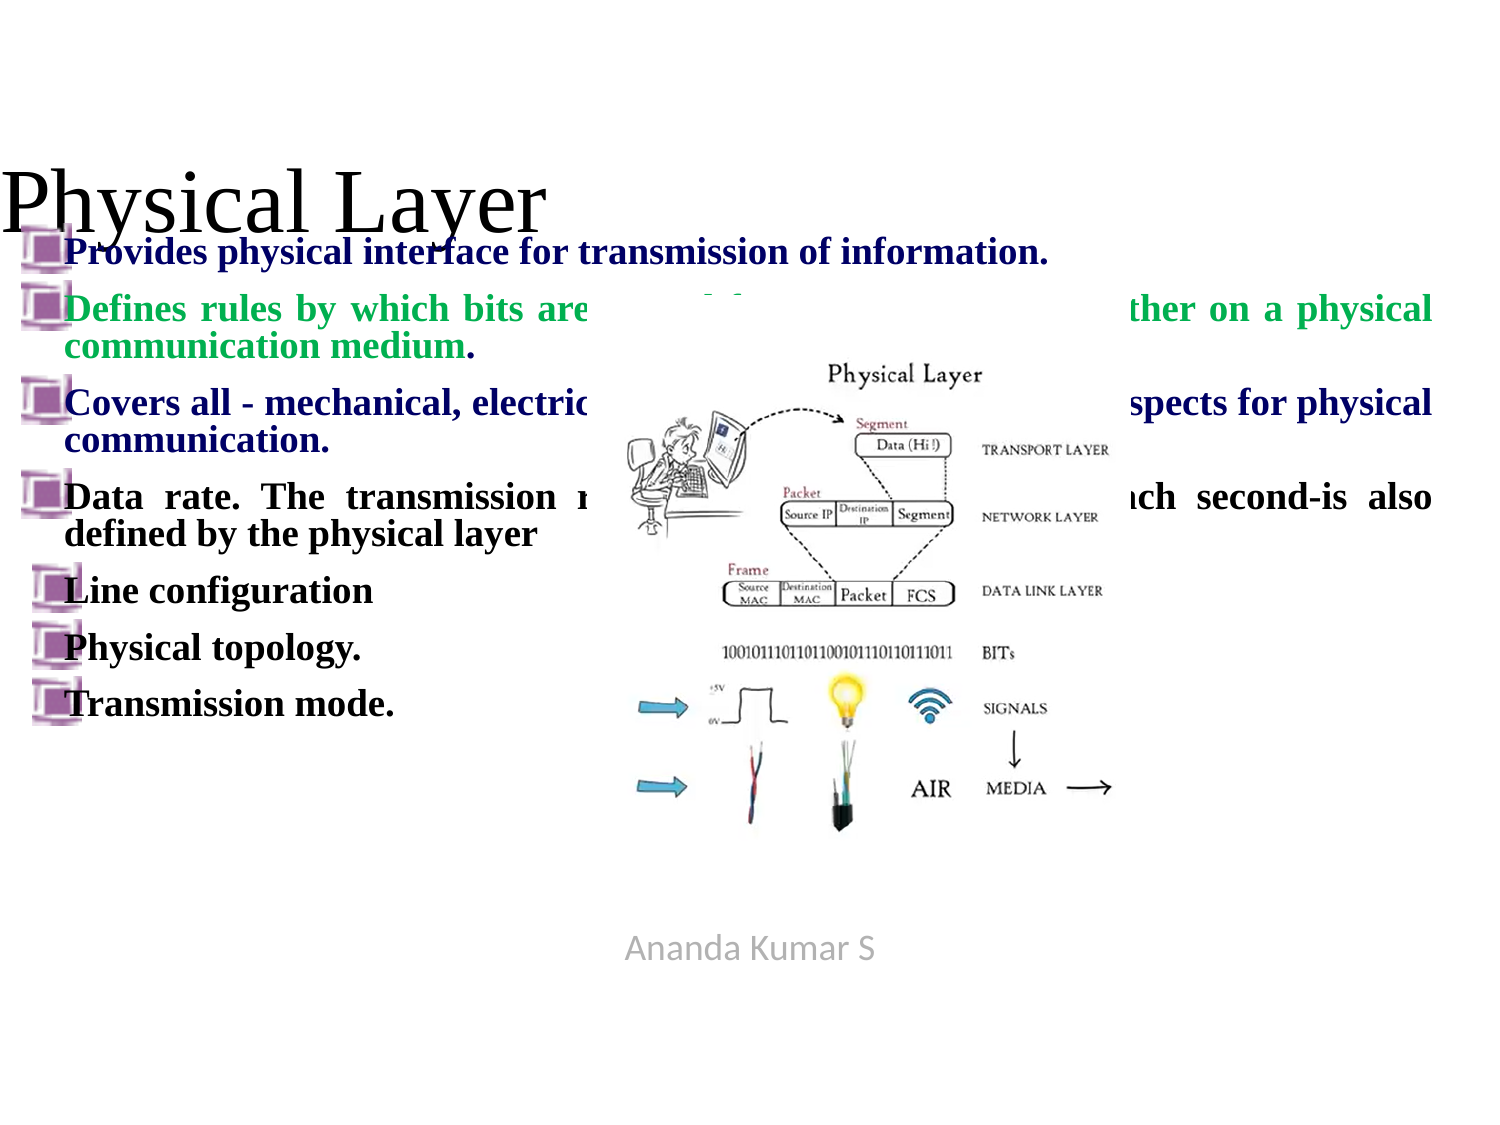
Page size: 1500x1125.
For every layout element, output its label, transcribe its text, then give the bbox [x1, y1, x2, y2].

footer Ananda Kumar S [496, 922, 1004, 968]
picture [586, 295, 1131, 847]
picture [21, 223, 72, 274]
title Physical Layer [0, 140, 1294, 252]
picture [32, 676, 82, 726]
list Provides physical interface for transmission of information. Defines rules by which bits are passed from one system to another on a physical communication medium. Covers all - mechanical, electrical, functional and procedural - aspects for physical communication. Data rate. The transmission rate-the number of bits sent each second-is also defined by the physical layer Line configuration Physical topology. Transmission mode. [21, 234, 1434, 935]
picture [21, 468, 72, 519]
picture [32, 562, 82, 613]
picture [21, 280, 72, 331]
picture [32, 619, 82, 670]
picture [21, 374, 72, 425]
